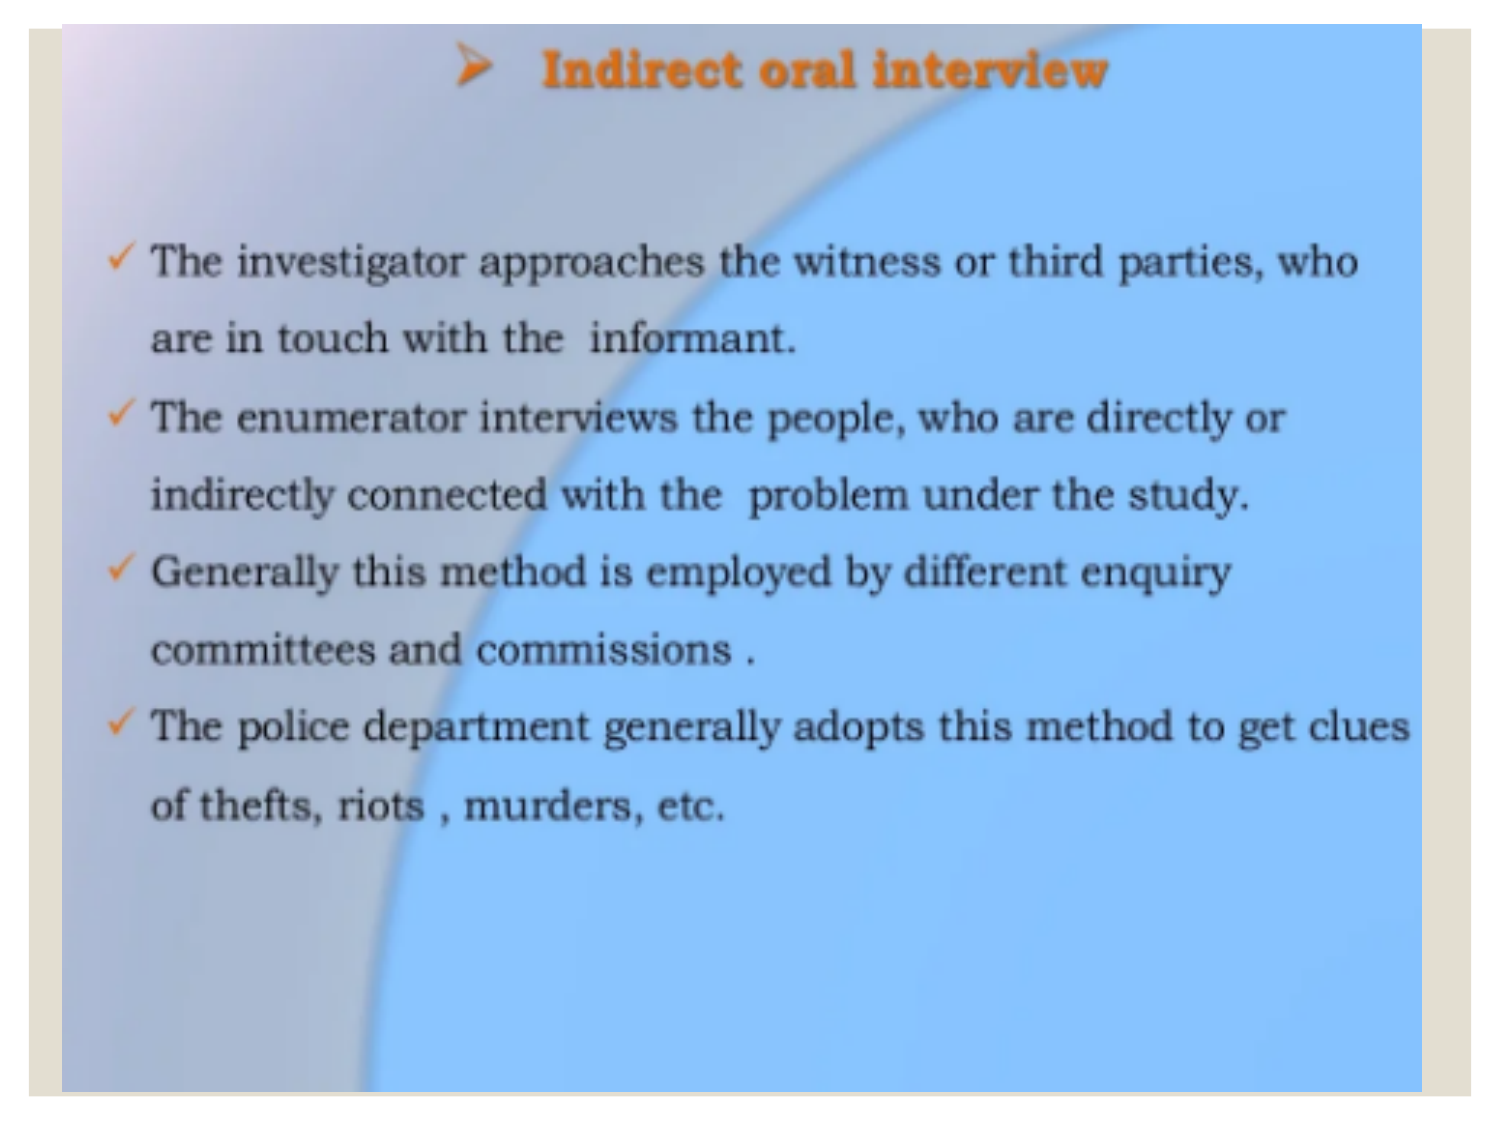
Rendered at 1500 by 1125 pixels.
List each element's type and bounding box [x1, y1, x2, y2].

picture [62, 24, 1422, 1092]
